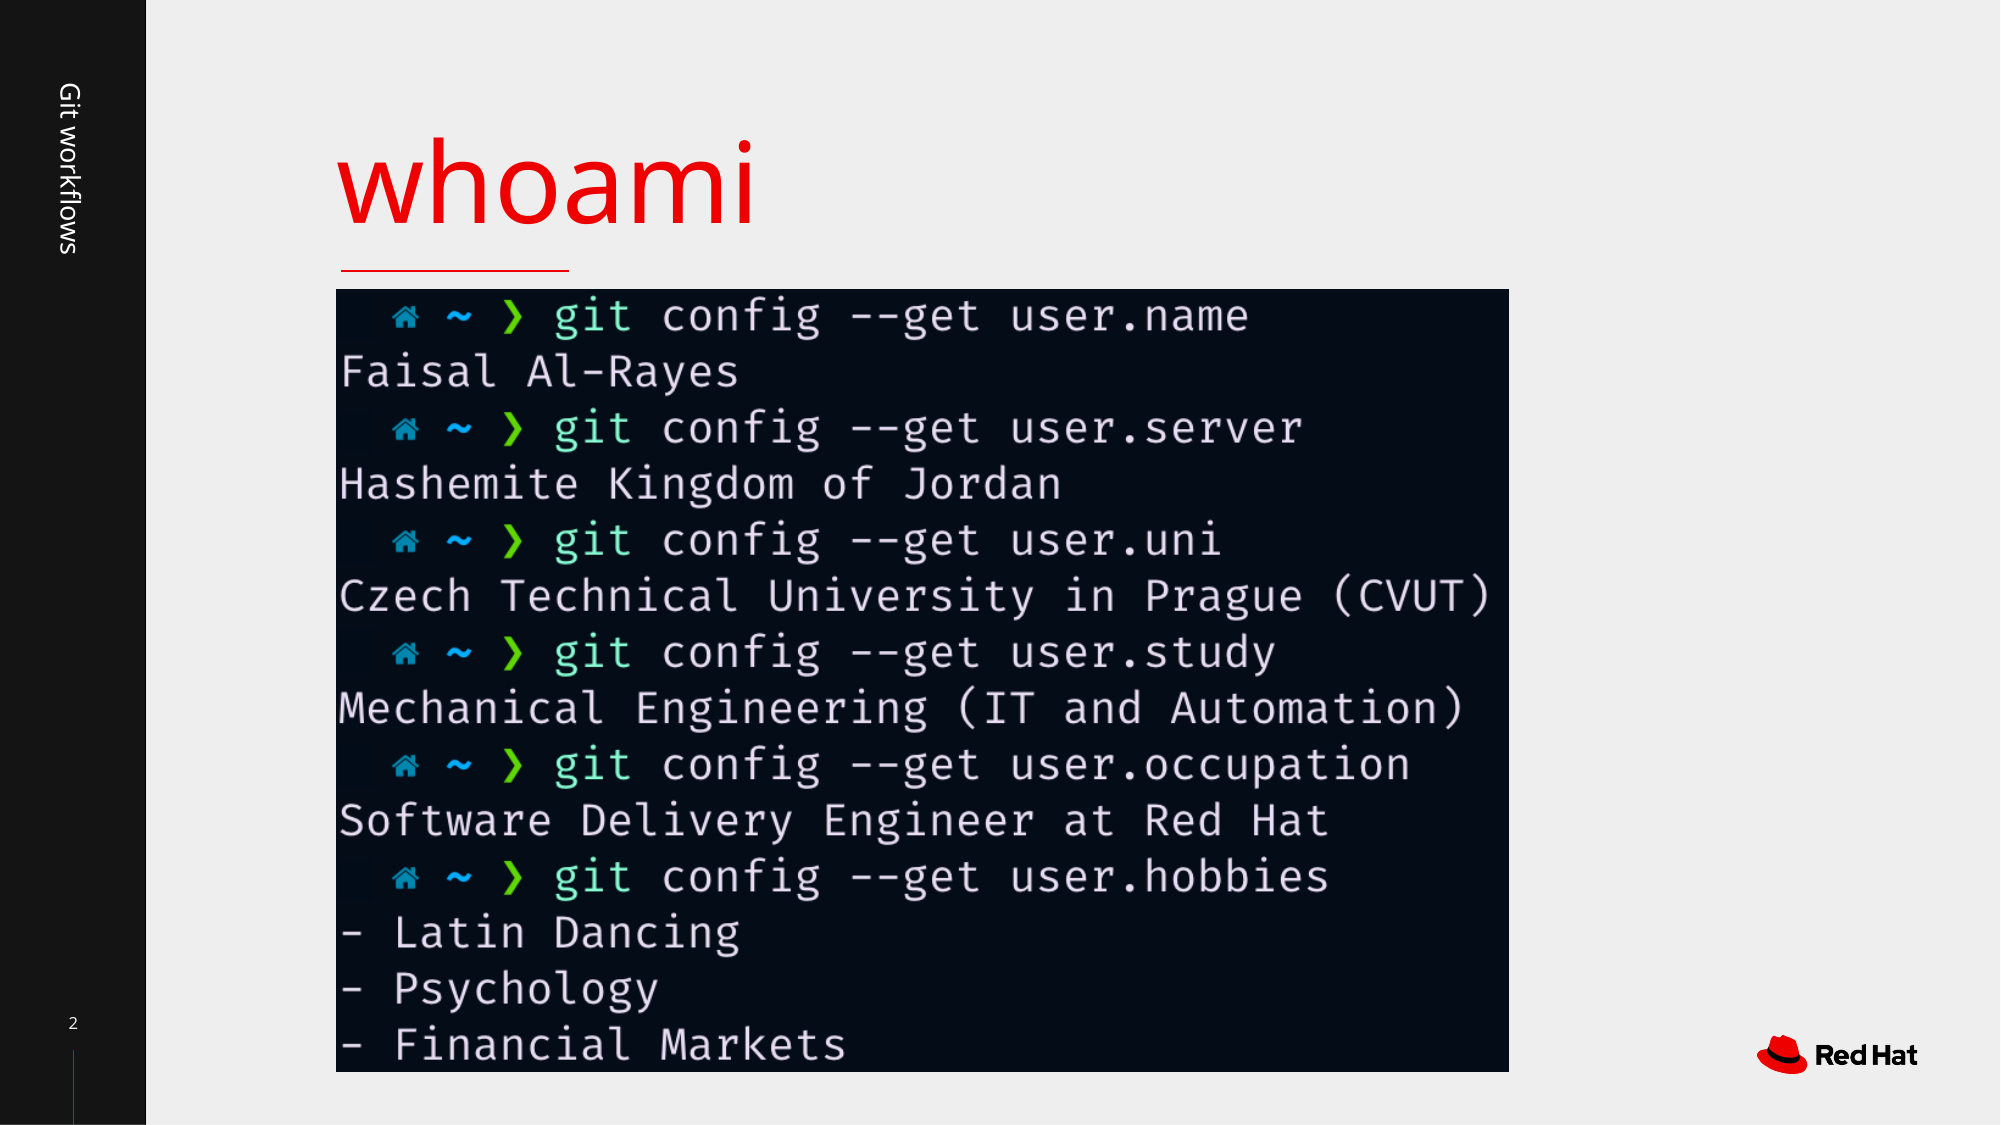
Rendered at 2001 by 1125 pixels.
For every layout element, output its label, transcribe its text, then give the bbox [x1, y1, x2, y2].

picture [0, 0, 2001, 1125]
title whoami [336, 99, 818, 246]
subtitle Git workflows [0, 0, 144, 845]
slide_number ‹#› [13, 1012, 134, 1036]
